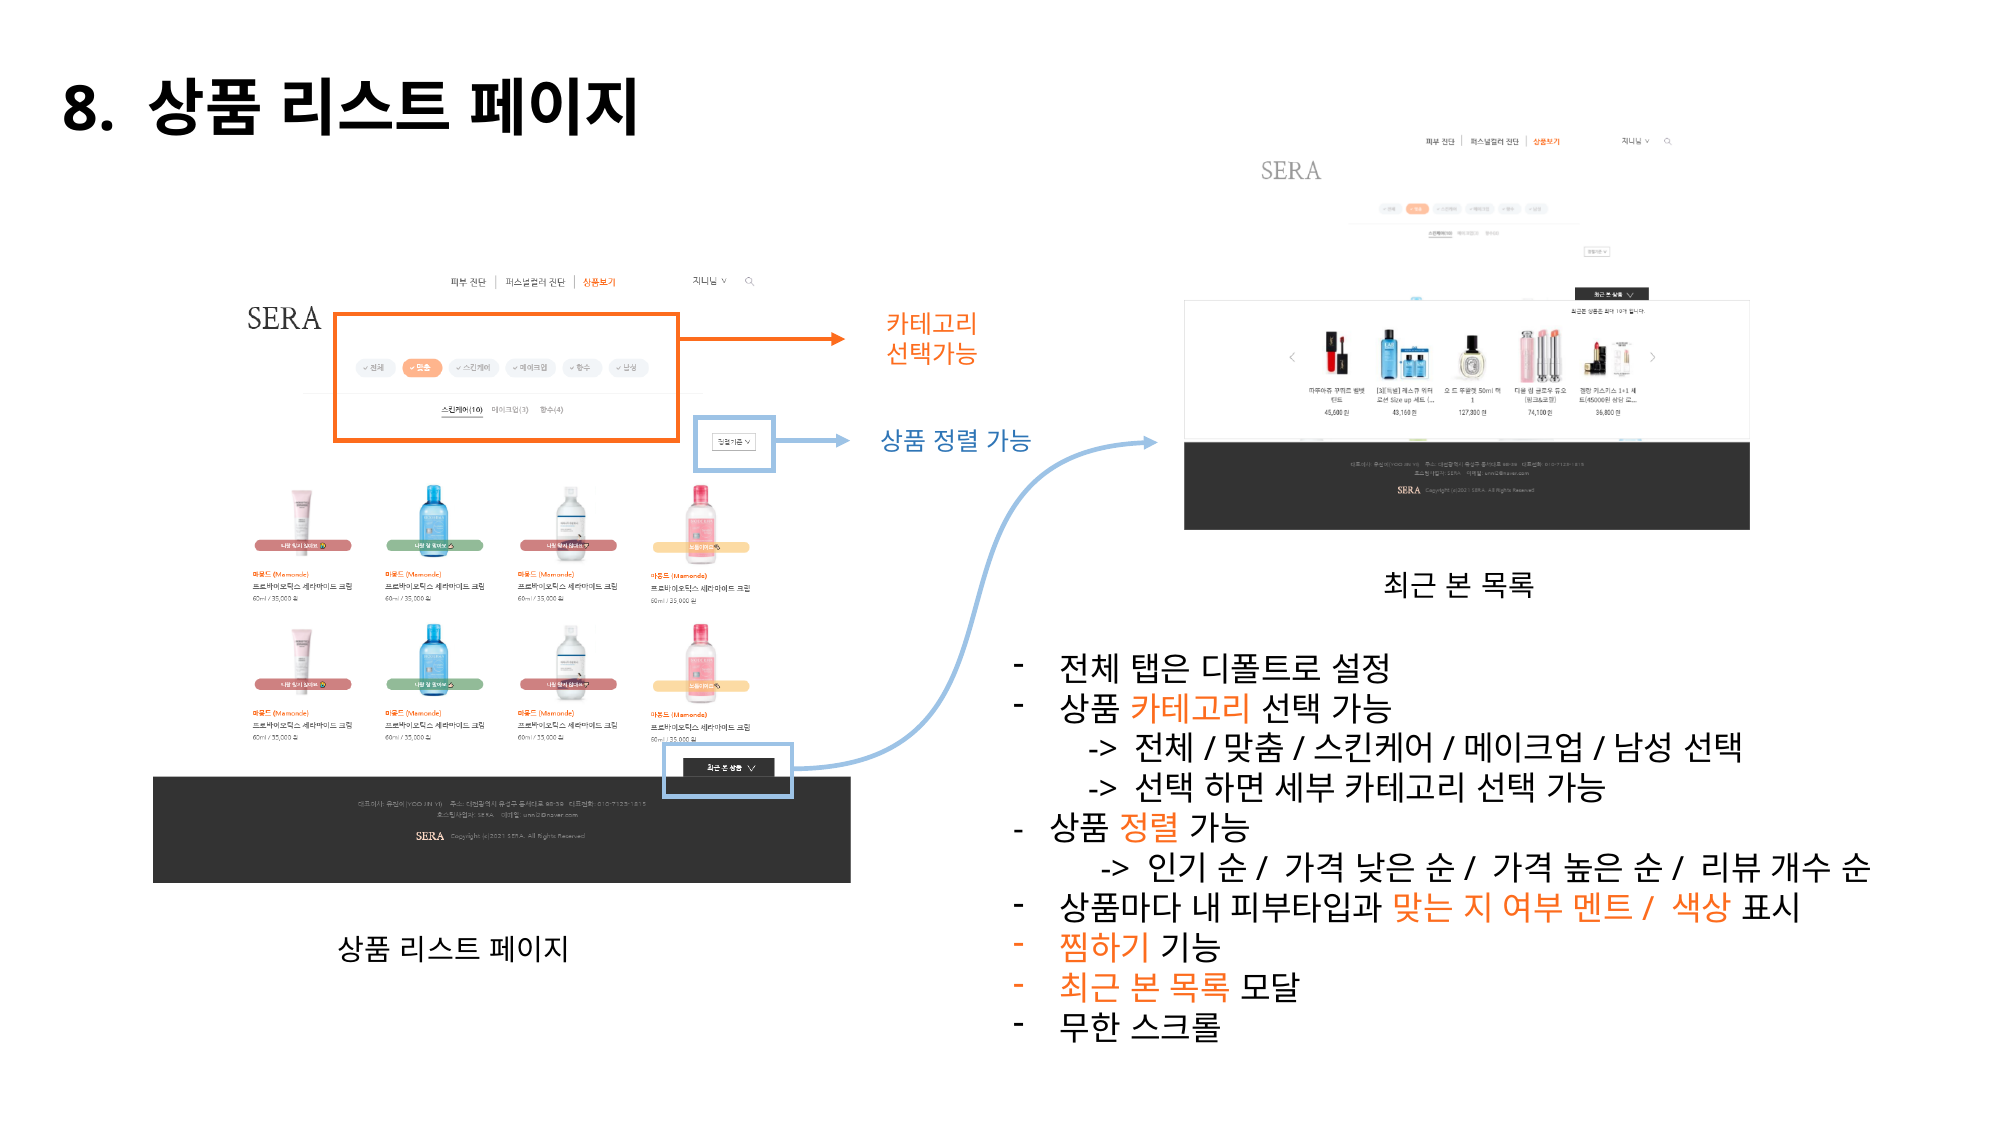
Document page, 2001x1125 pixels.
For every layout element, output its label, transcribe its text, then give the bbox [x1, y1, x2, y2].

text_box 최근 본 목록 [1369, 559, 1551, 610]
text_box 상품 리스트 페이지 [323, 924, 586, 974]
picture [153, 260, 851, 883]
text_box 전체 탭은 디폴트로 설정 상품 카테고리 선택 가능 -> 전체/맞춤/스킨케어/메이크업/남성 선택 -> 선택 하면 세부 카테고리 선택 가능 - 상품 정렬 가능 -> 인기 순/ 가격 낮은 순/ 가격 높은 순/ 리뷰 개수 순 상품마다 내 피부타입과 맞는 지 여부 멘트/ 색상 표시 찜하기 기능 최근 본 목록 모달 무한 스크롤 [998, 640, 1887, 1055]
text_box 8. 상품 리스트 페이지 [48, 60, 658, 151]
text_box 카테고리 선택가능 [871, 301, 994, 376]
text_box 상품 정렬 가능 [865, 417, 1048, 442]
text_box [791, 442, 1158, 769]
picture [1184, 124, 1750, 530]
